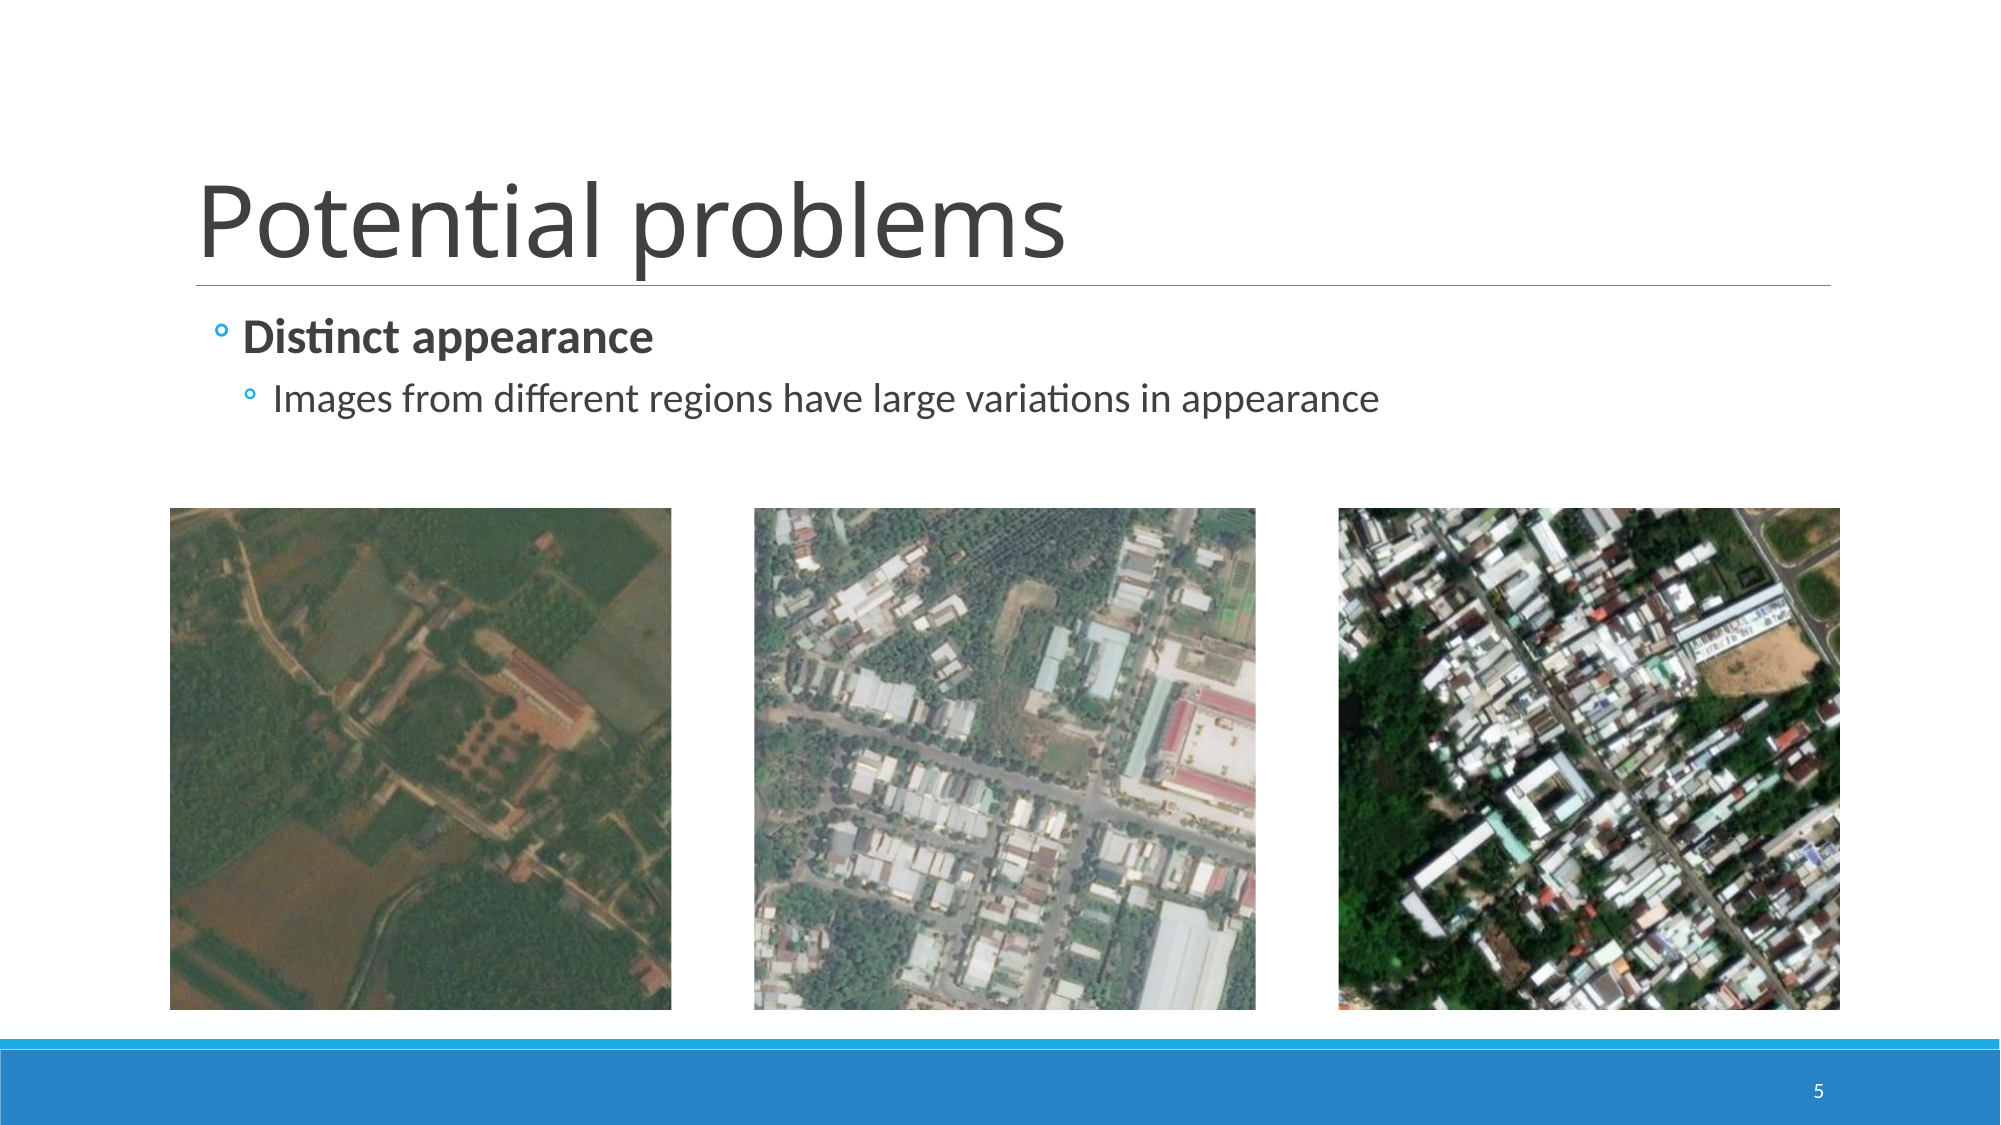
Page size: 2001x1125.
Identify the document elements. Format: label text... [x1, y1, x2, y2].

slide_number 5 [1624, 1059, 1840, 1120]
picture [1338, 507, 1841, 1011]
picture [753, 507, 1257, 1011]
title Potential problems [180, 47, 1830, 285]
list Distinct appearance Images from different regions have large variations in appearance [180, 302, 1830, 963]
picture [169, 507, 672, 1011]
